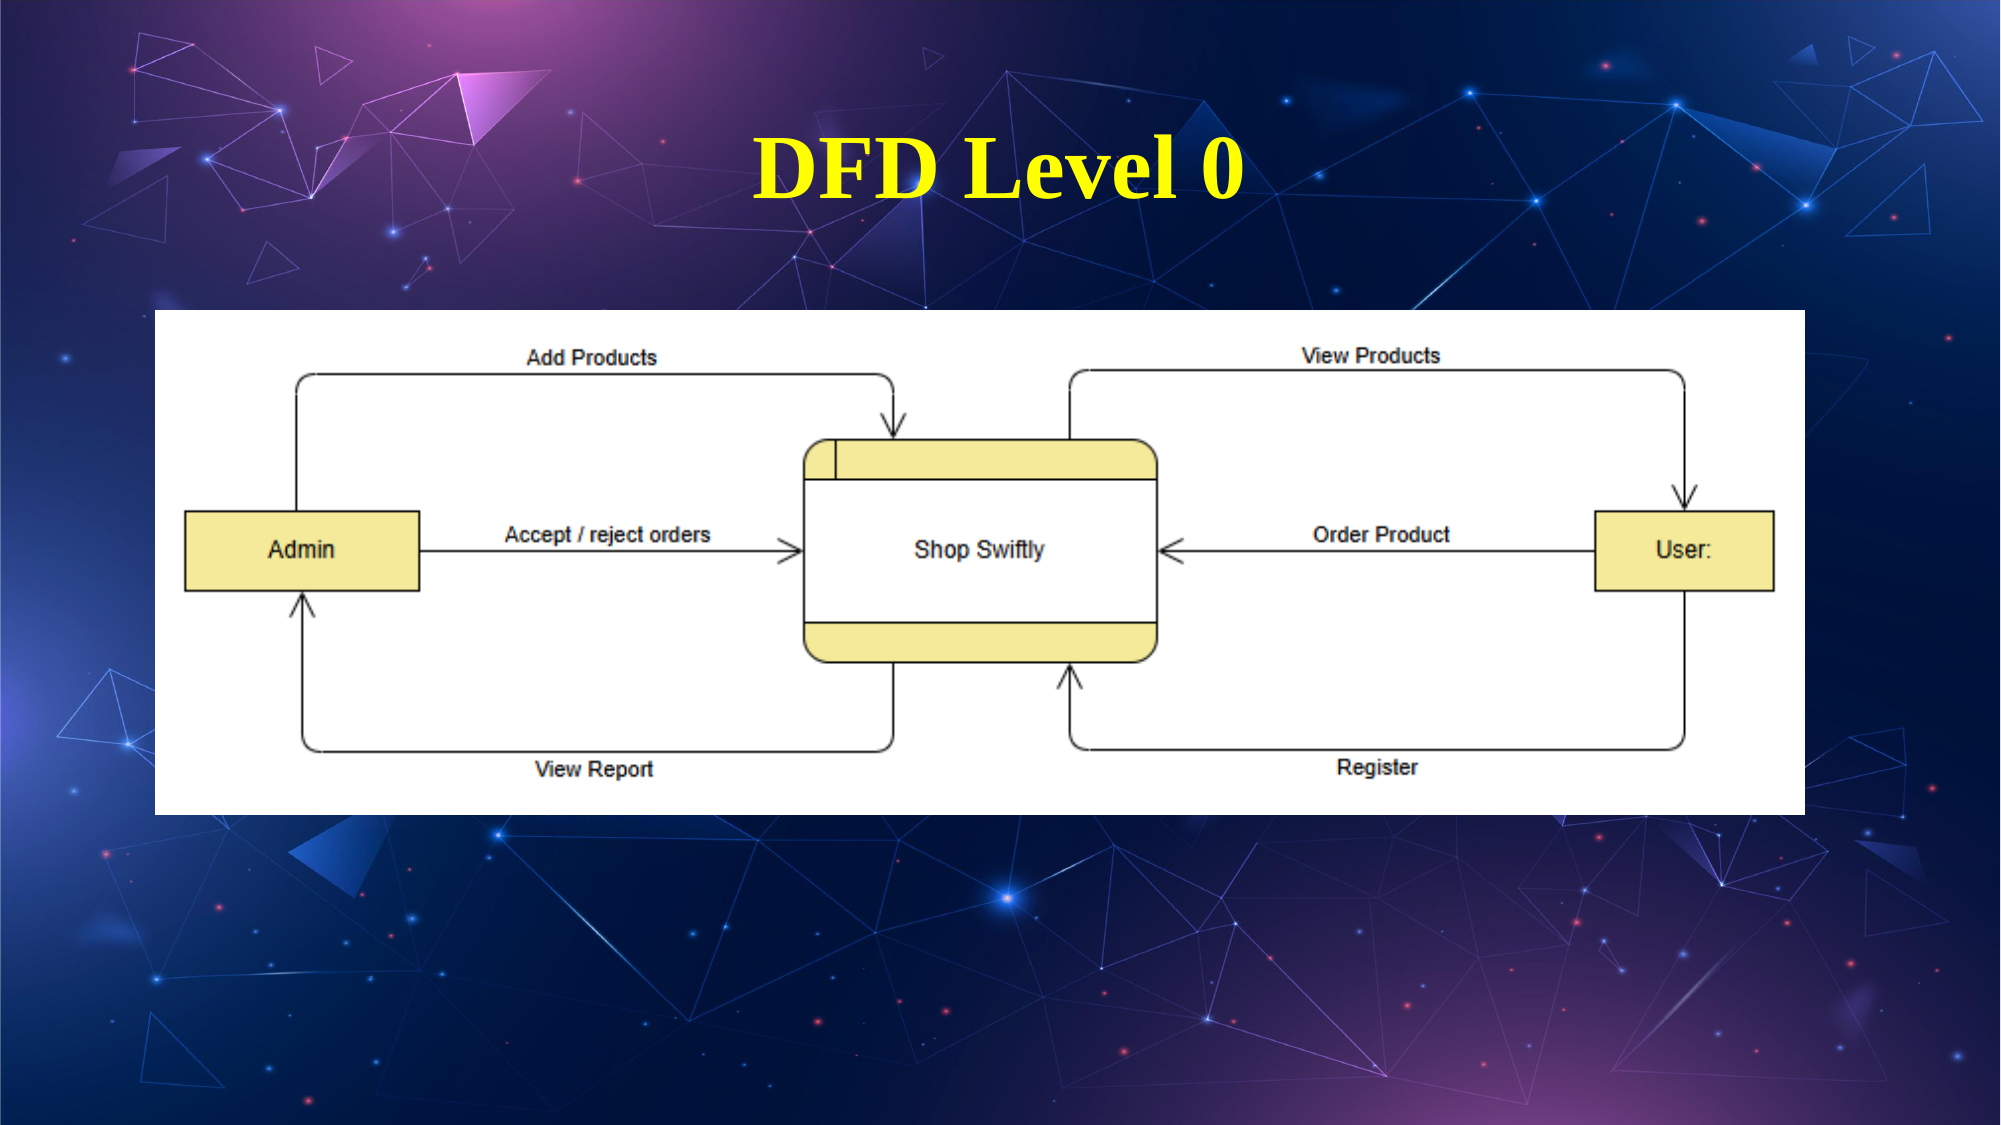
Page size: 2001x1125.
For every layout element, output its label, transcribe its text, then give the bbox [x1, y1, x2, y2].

title DFD Level 0 [137, 59, 1863, 278]
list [155, 310, 1805, 815]
picture [0, 0, 2001, 1125]
